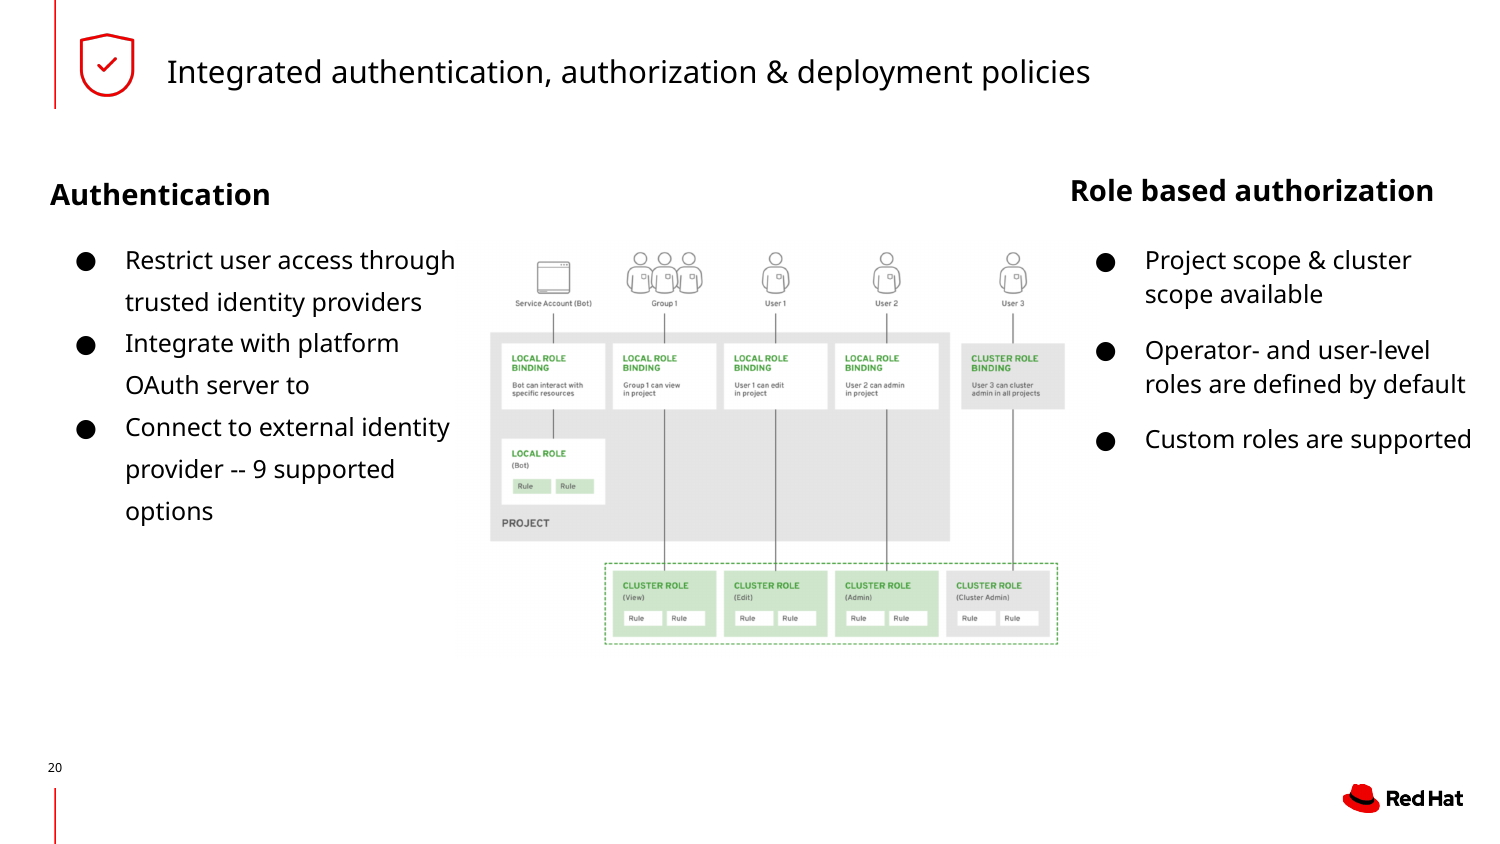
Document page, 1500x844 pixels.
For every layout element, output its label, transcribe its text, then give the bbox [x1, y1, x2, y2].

picture [455, 240, 1100, 658]
text_box Role based authorization Project scope & cluster scope available Operator- and user-level roles are defined by default Custom roles are supported [1069, 166, 1483, 789]
picture [64, 22, 149, 107]
picture [1342, 789, 1463, 813]
text_box Authentication Restrict user access through trusted identity providers Integrate with platform OAuth server to Connect to external identity provider -- 9 supported options [49, 162, 463, 771]
text_box Integrated authentication, authorization & deployment policies [154, 37, 1274, 96]
slide_number ‹#› [10, 759, 101, 777]
